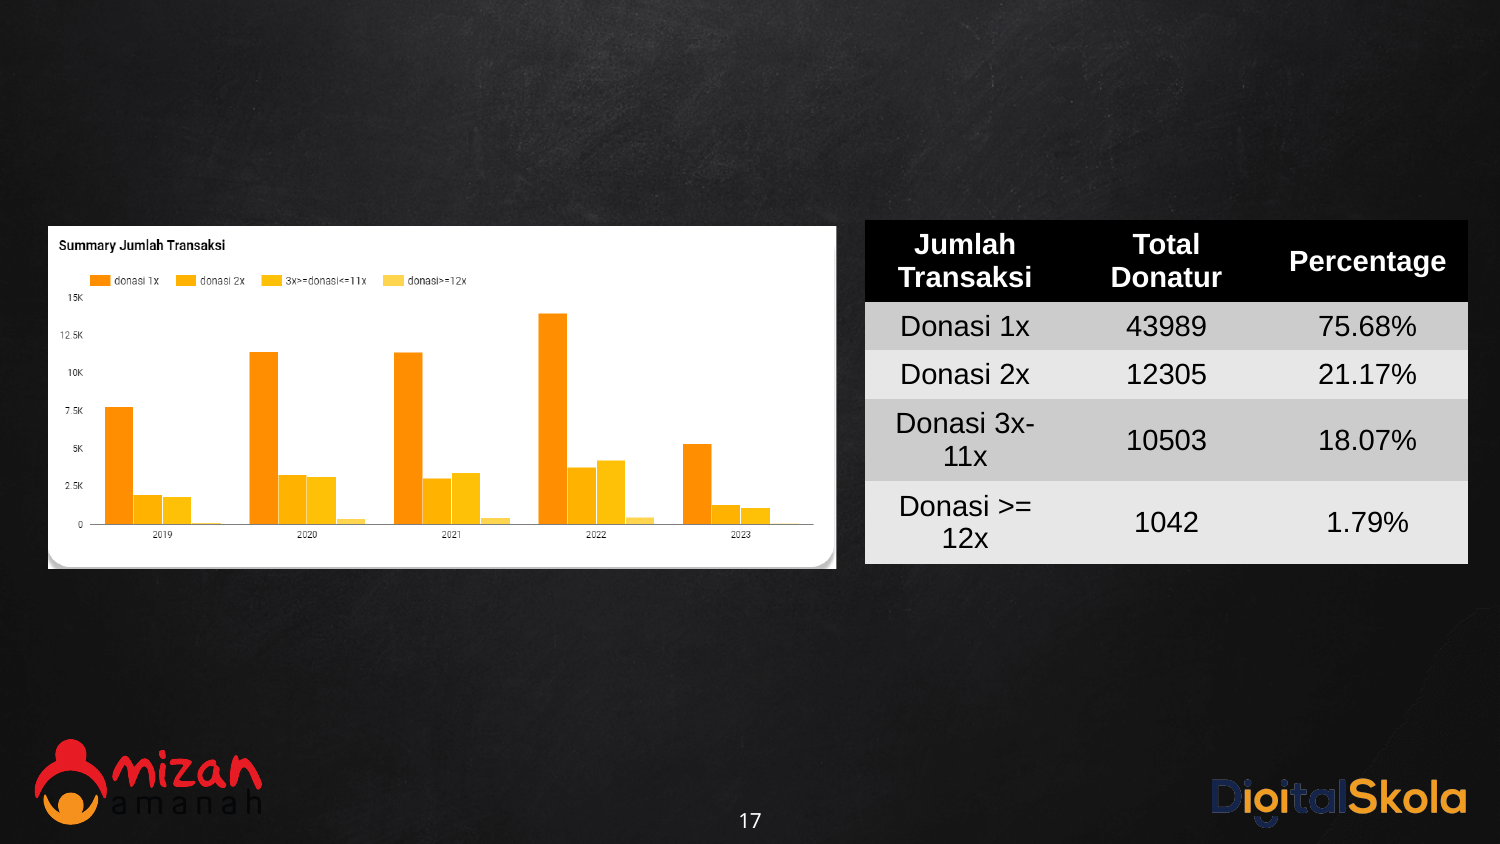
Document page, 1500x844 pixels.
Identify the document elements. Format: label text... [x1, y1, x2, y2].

table_cell Donasi >= 12x [865, 481, 1066, 564]
table_cell 10503 [1066, 399, 1267, 481]
table_cell 1.79% [1267, 481, 1468, 564]
slide_number 17 [705, 792, 795, 844]
table_cell 75.68% [1267, 302, 1468, 350]
table_header Percentage [1267, 220, 1468, 302]
table_header Jumlah Transaksi [865, 220, 1066, 302]
table_cell 21.17% [1267, 350, 1468, 399]
picture [0, 0, 1500, 844]
table_cell Donasi 1x [865, 302, 1066, 350]
table_cell 18.07% [1267, 399, 1468, 481]
table_cell Donasi 3x-11x [865, 399, 1066, 481]
table_cell 1042 [1066, 481, 1267, 564]
table_header Total Donatur [1066, 220, 1267, 302]
table_cell 12305 [1066, 350, 1267, 399]
table_cell Donasi 2x [865, 350, 1066, 399]
table_cell 43989 [1066, 302, 1267, 350]
